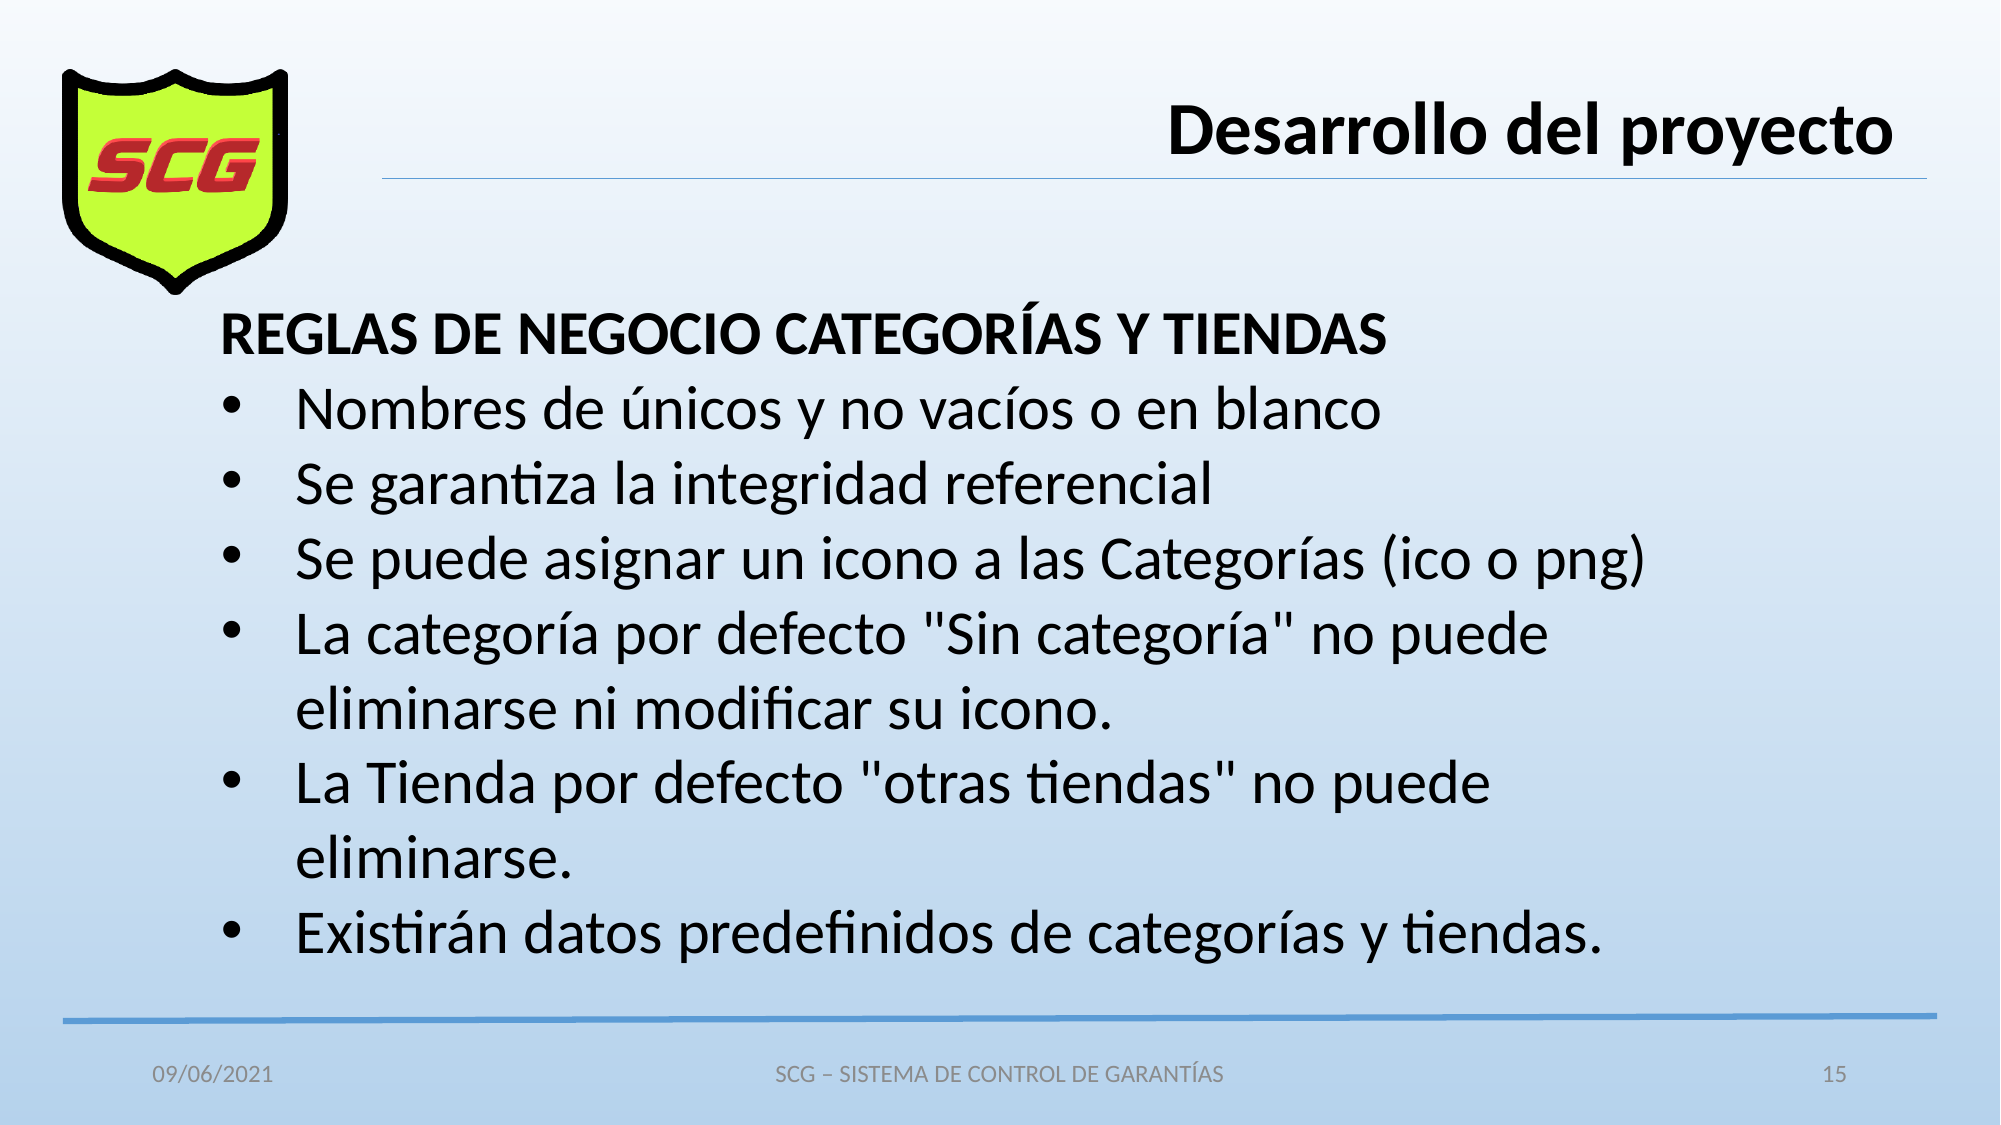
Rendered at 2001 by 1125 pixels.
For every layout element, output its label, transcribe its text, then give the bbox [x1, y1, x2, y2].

slide_number 15 [1412, 1042, 1863, 1103]
text_box Desarrollo del proyecto [815, 72, 1927, 178]
picture [62, 69, 288, 295]
text_box REGLAS DE NEGOCIO CATEGORÍAS Y TIENDAS Nombres de únicos y no vacíos o en blanco Se garantiza la integridad referencial Se puede asignar un icono a las Categorías (ico o png) La categoría por defecto "Sin categoría" no puede eliminarse ni modificar su icono. La Tienda por defecto "otras tiendas" no puede eliminarse. Existirán datos predefinidos de categorías y tiendas. [206, 284, 1758, 1049]
footer SCG – SISTEMA DE CONTROL DE GARANTÍAS [662, 1049, 1338, 1103]
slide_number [137, 1042, 588, 1103]
